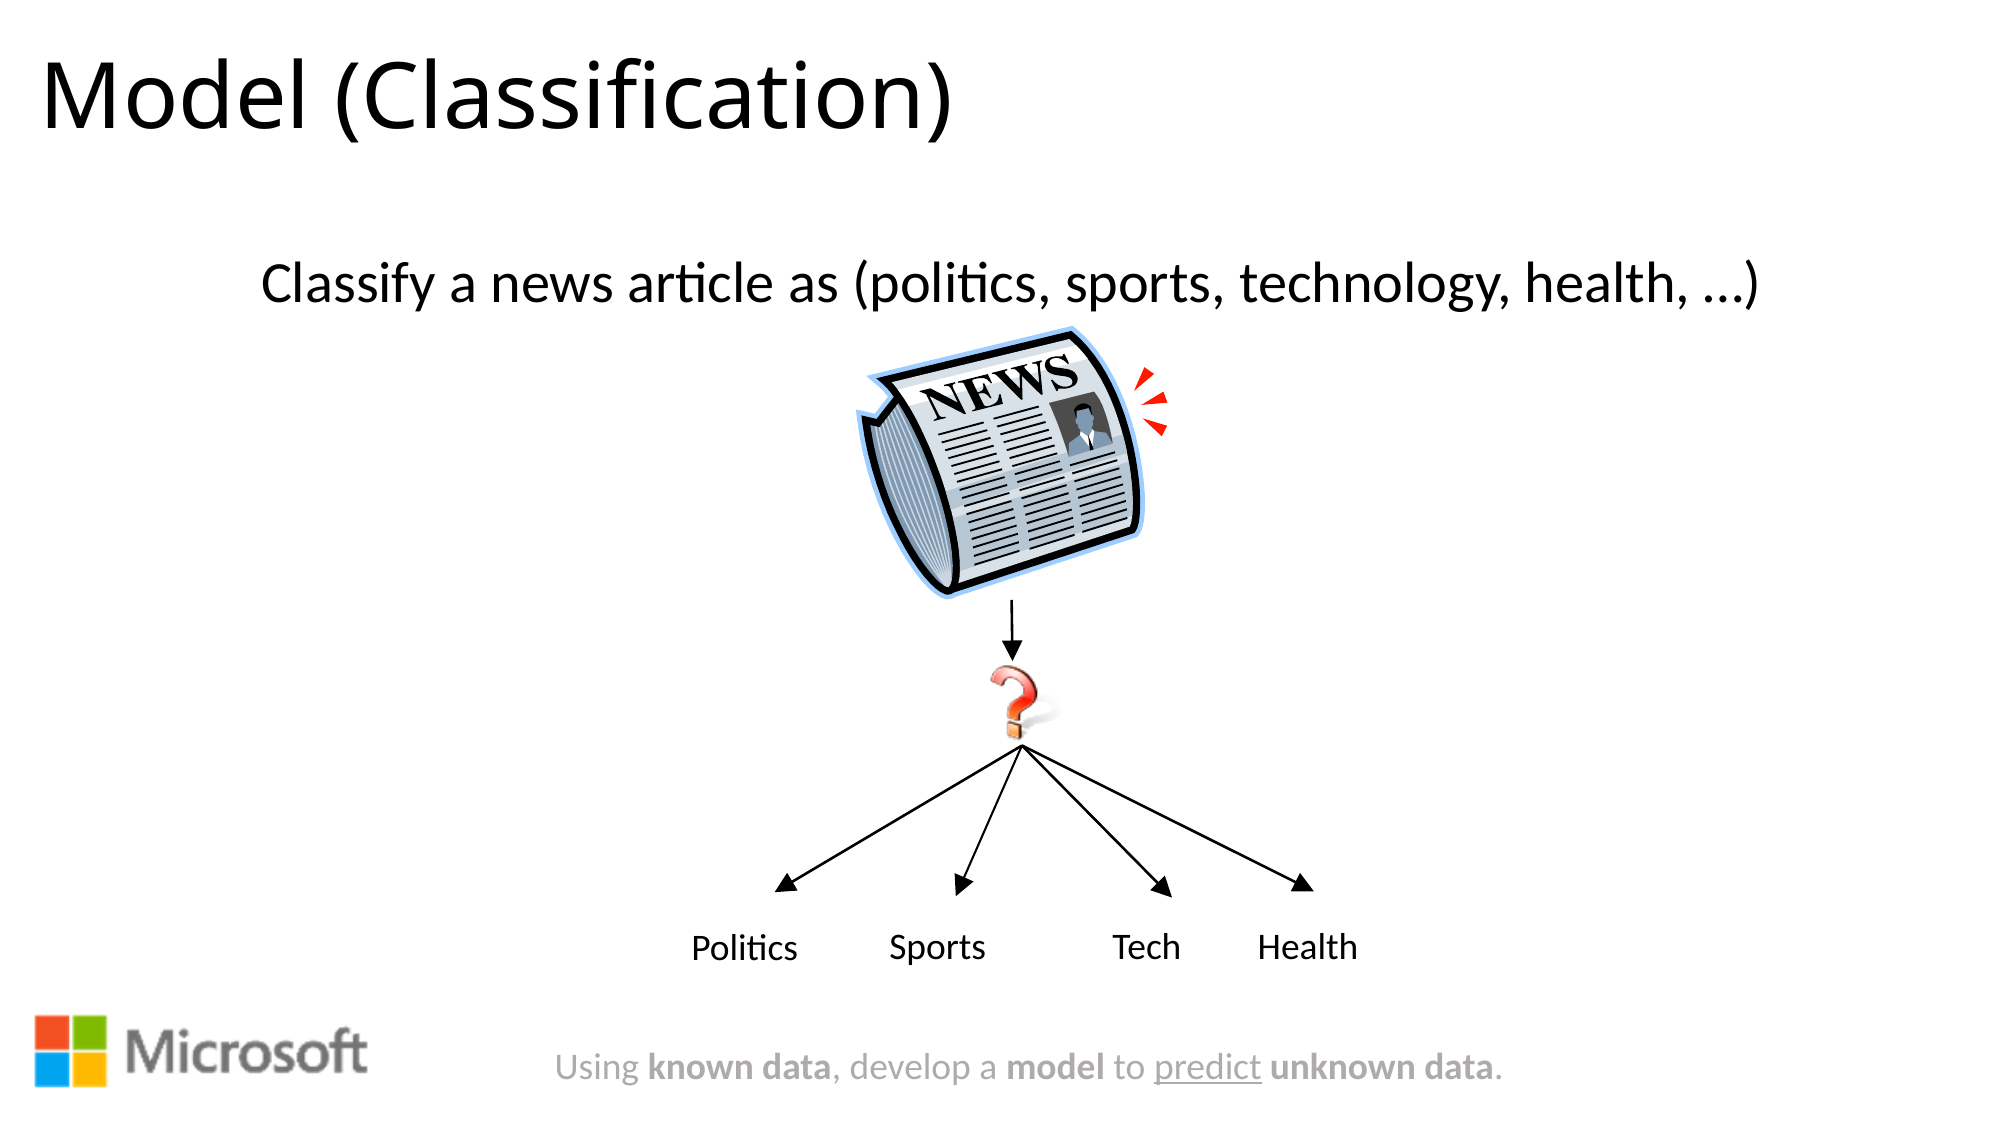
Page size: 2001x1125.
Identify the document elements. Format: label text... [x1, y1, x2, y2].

title Model (Classification) [24, 28, 1975, 169]
text_box Using known data, develop a model to predict unknown data. [539, 1034, 1519, 1094]
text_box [186, 245, 1837, 977]
picture [24, 1004, 377, 1097]
